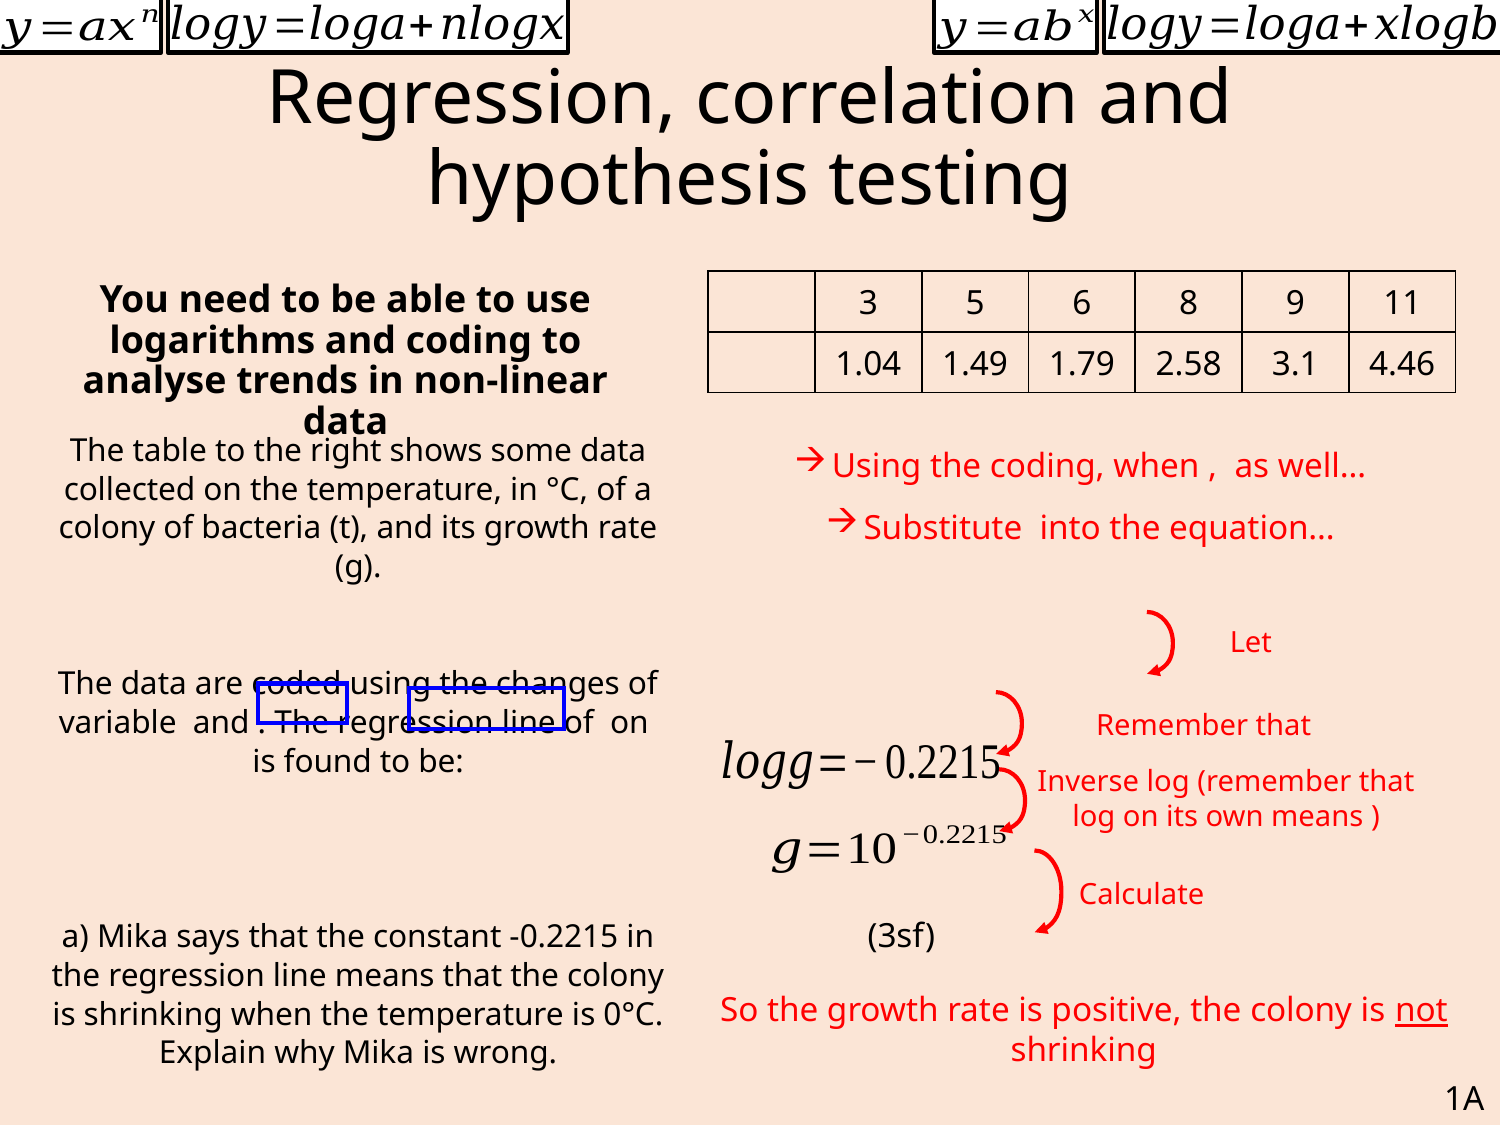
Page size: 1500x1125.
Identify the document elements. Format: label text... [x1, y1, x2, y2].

title Regression, correlation and hypothesis testing [103, 30, 1397, 249]
text_box Calculate [1060, 867, 1223, 918]
text_box [408, 687, 565, 730]
text_box [995, 692, 1022, 757]
text_box [1034, 850, 1060, 934]
list You need to be able to use logarithms and coding to analyse trends in non-linear data [32, 273, 659, 1033]
text_box [1146, 611, 1173, 677]
text_box 1A [1428, 1074, 1500, 1125]
text_box [999, 769, 1026, 834]
text_box So the growth rate is positive, the colony is not shrinking [692, 981, 1476, 1076]
text_box [257, 683, 348, 724]
